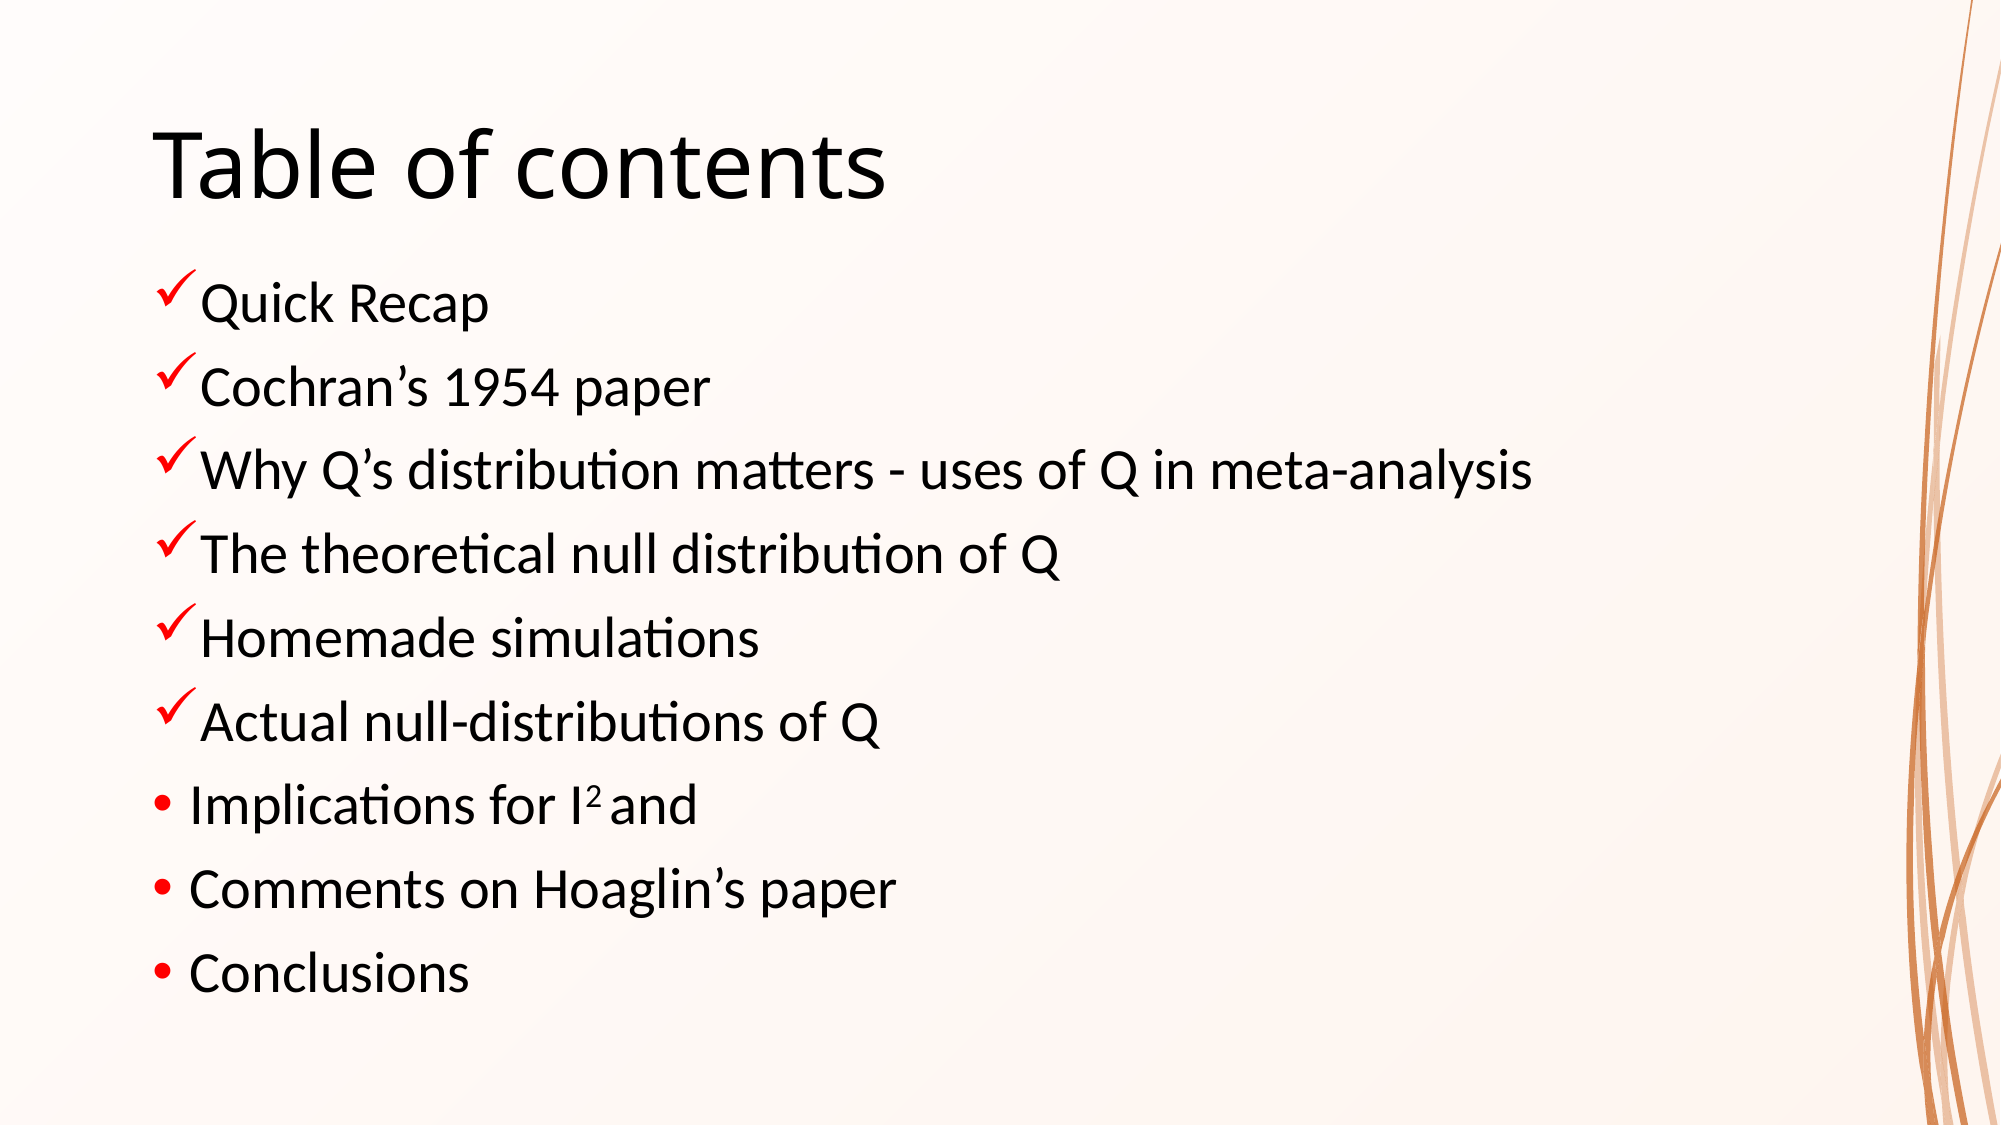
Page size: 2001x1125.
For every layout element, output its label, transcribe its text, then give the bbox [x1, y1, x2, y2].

title Table of contents [137, 59, 1863, 278]
